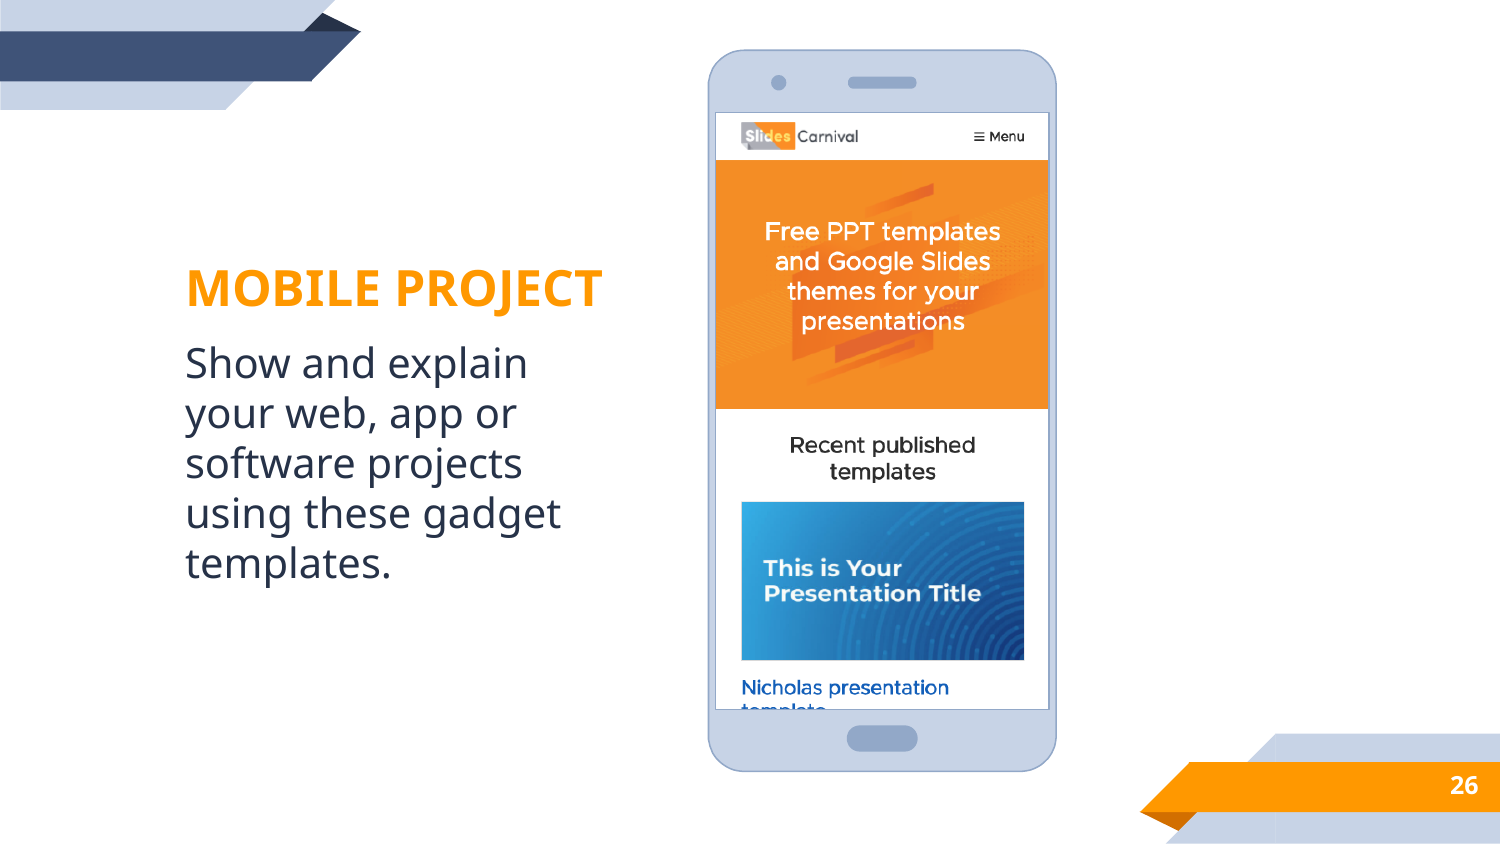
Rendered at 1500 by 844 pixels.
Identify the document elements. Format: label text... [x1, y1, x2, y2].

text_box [708, 49, 1057, 772]
list MOBILE PROJECT Show and explain your web, app or software projects using these gadget templates. [170, 200, 632, 644]
slide_number 26 [1249, 760, 1494, 813]
picture [715, 112, 1049, 709]
